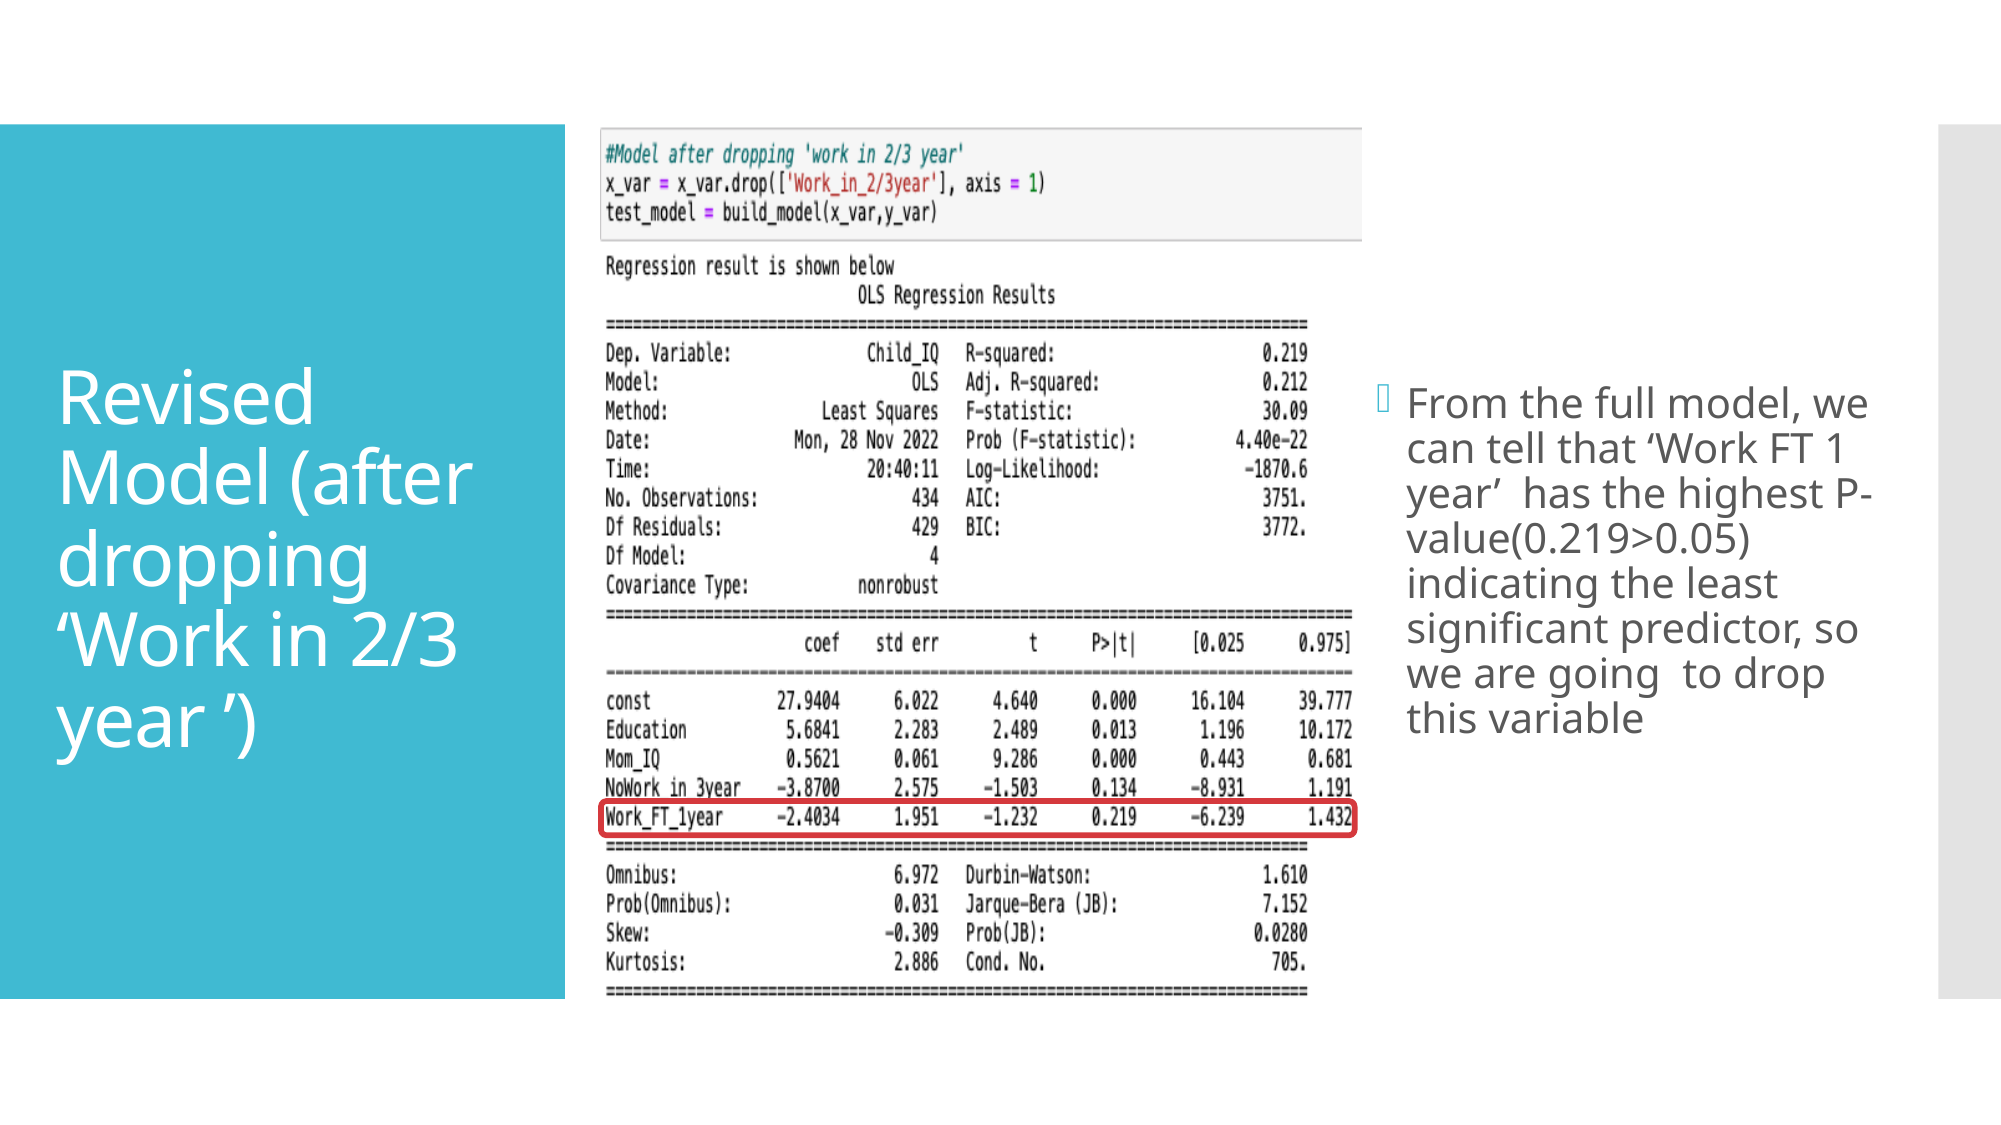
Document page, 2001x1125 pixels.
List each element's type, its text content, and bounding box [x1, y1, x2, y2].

title Revised Model (after dropping ‘Work in 2/3 year ’) [41, 184, 525, 940]
list From the full model, we can tell that ‘Work FT 1 year’ has the highest P-value(0.219>0.05) indicating the least significant predictor, so we are going to drop this variable [1361, 121, 1914, 1004]
picture [600, 126, 1363, 1005]
